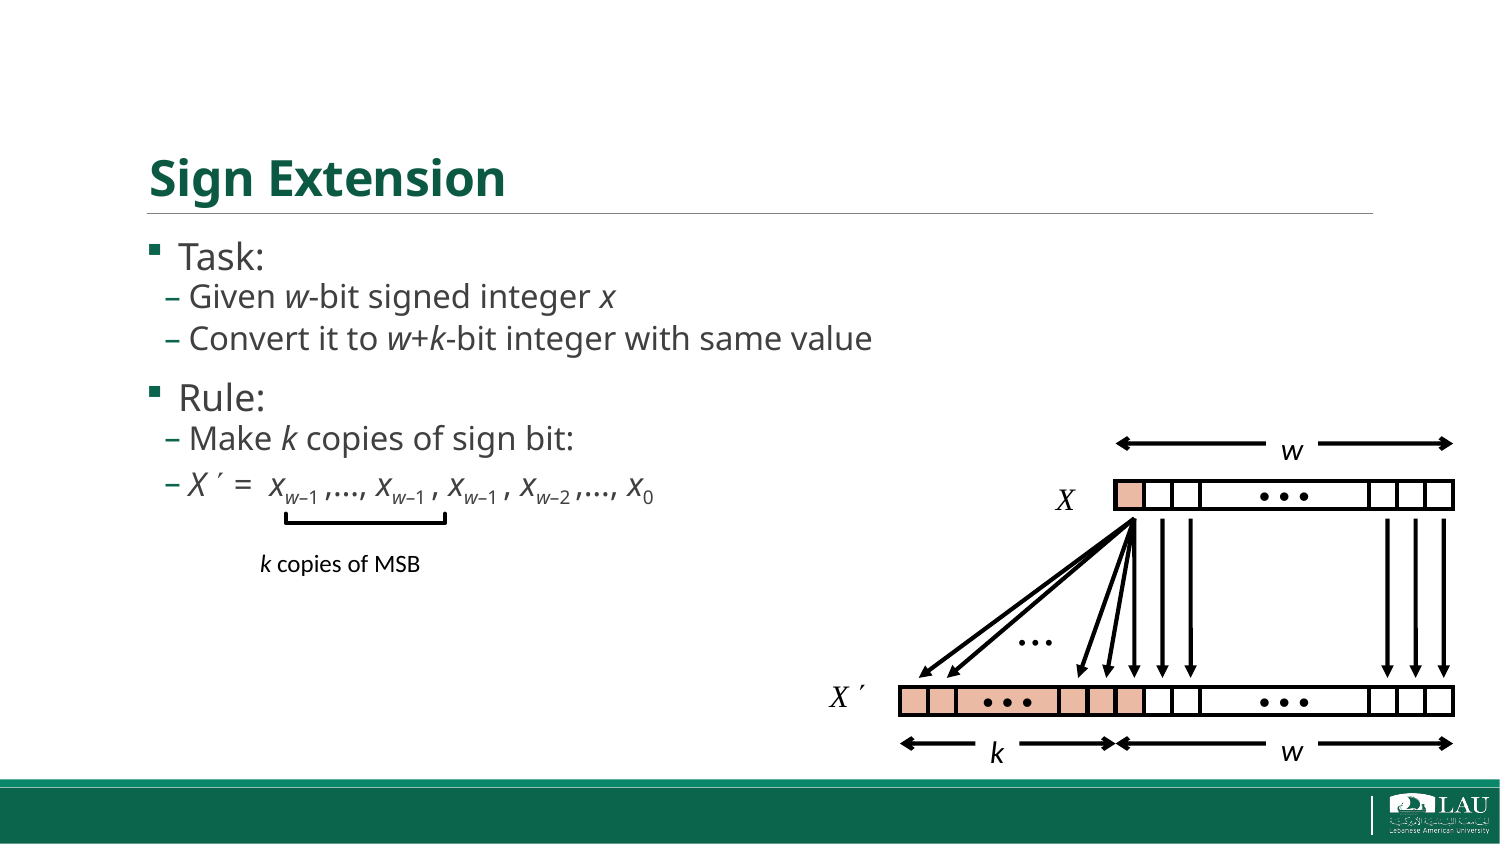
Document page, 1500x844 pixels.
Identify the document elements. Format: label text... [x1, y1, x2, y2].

list Task: Given w-bit signed integer x Convert it to w+k-bit integer with same value Rule: Make k copies of sign bit: X  = xw–1 ,…, xw–1 , xw–1 , xw–2 ,…, x0 [134, 227, 1373, 723]
text_box [285, 513, 446, 524]
text_box k copies of MSB [249, 541, 433, 583]
title Sign Extension [134, 35, 1373, 214]
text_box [815, 421, 1454, 779]
